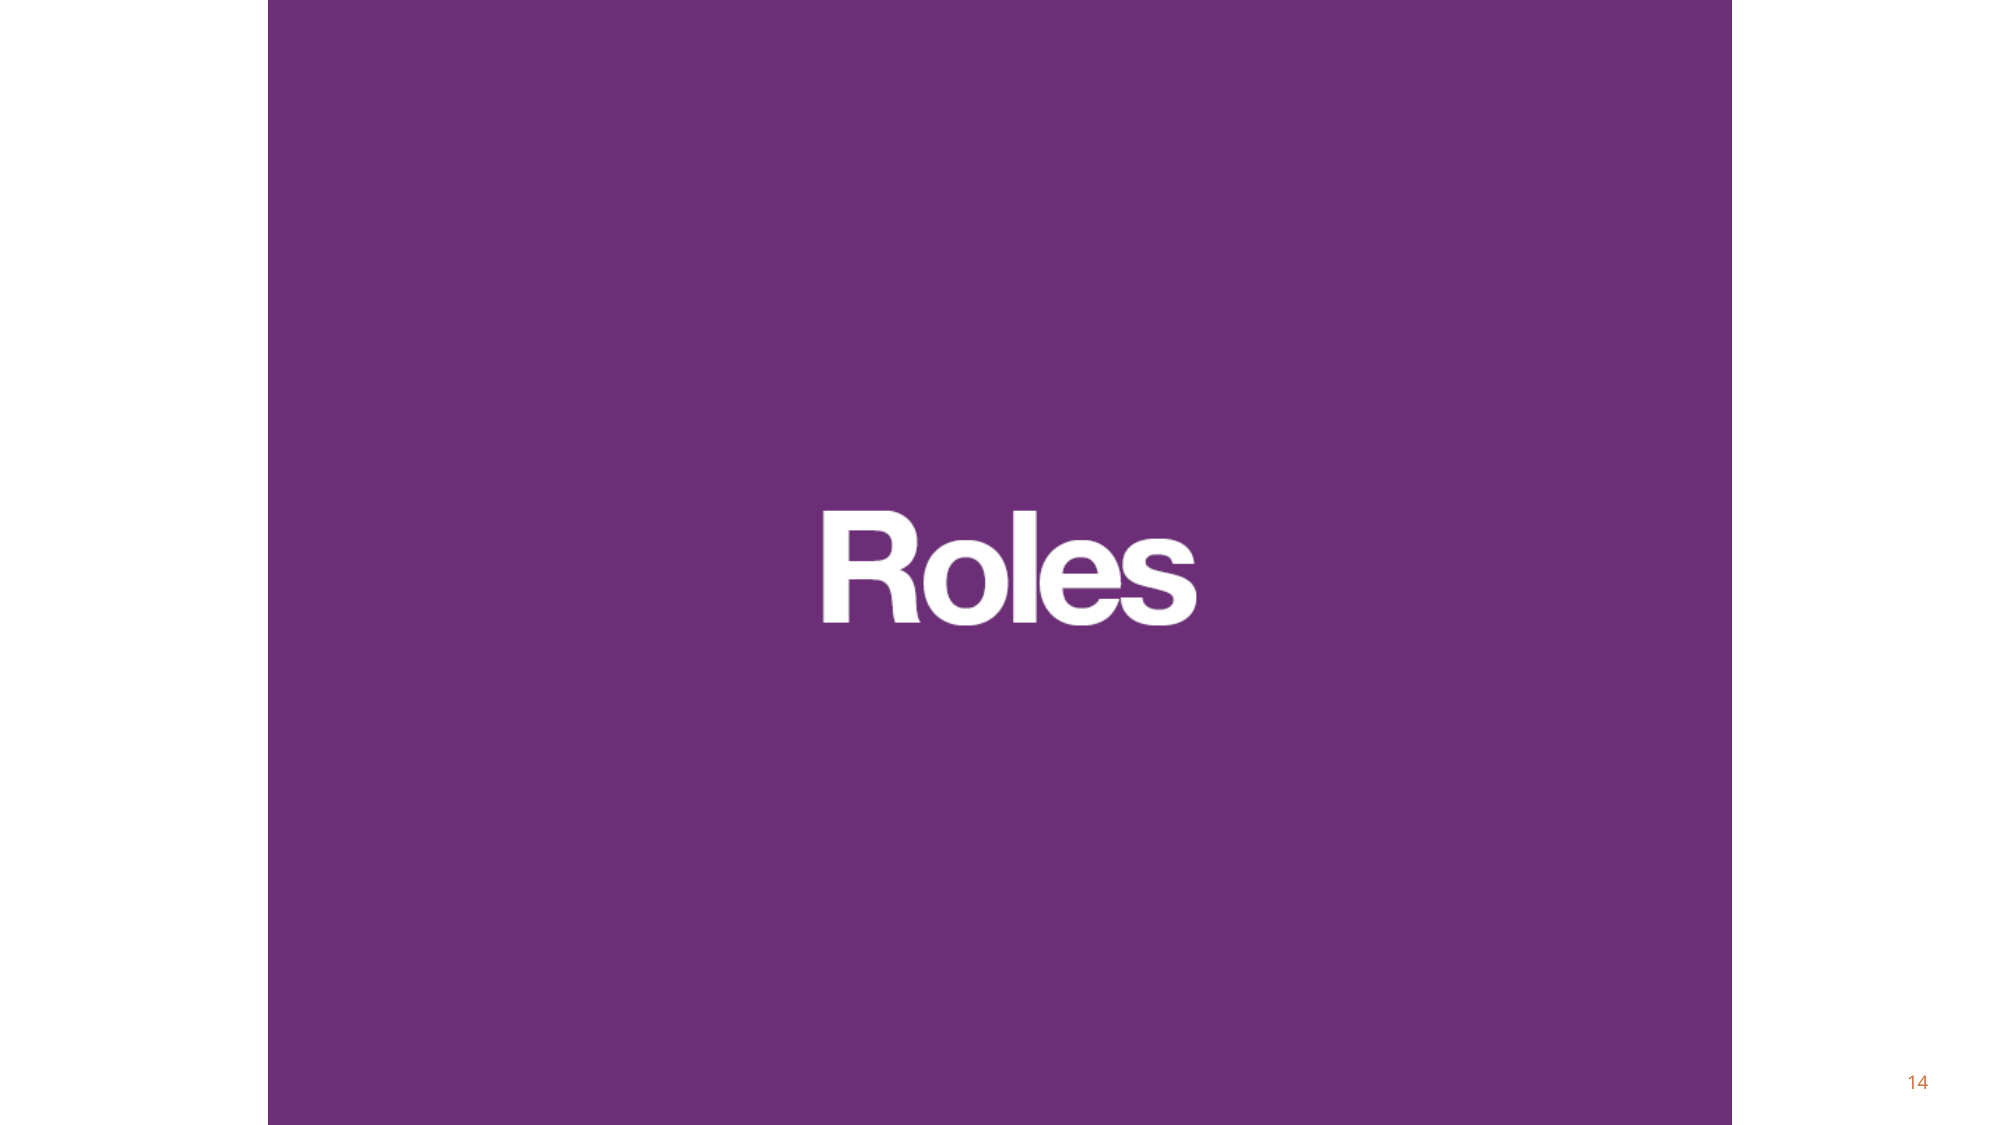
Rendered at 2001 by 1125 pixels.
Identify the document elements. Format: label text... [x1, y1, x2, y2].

slide_number 14 [1770, 1053, 1944, 1114]
picture [267, 0, 1733, 1125]
